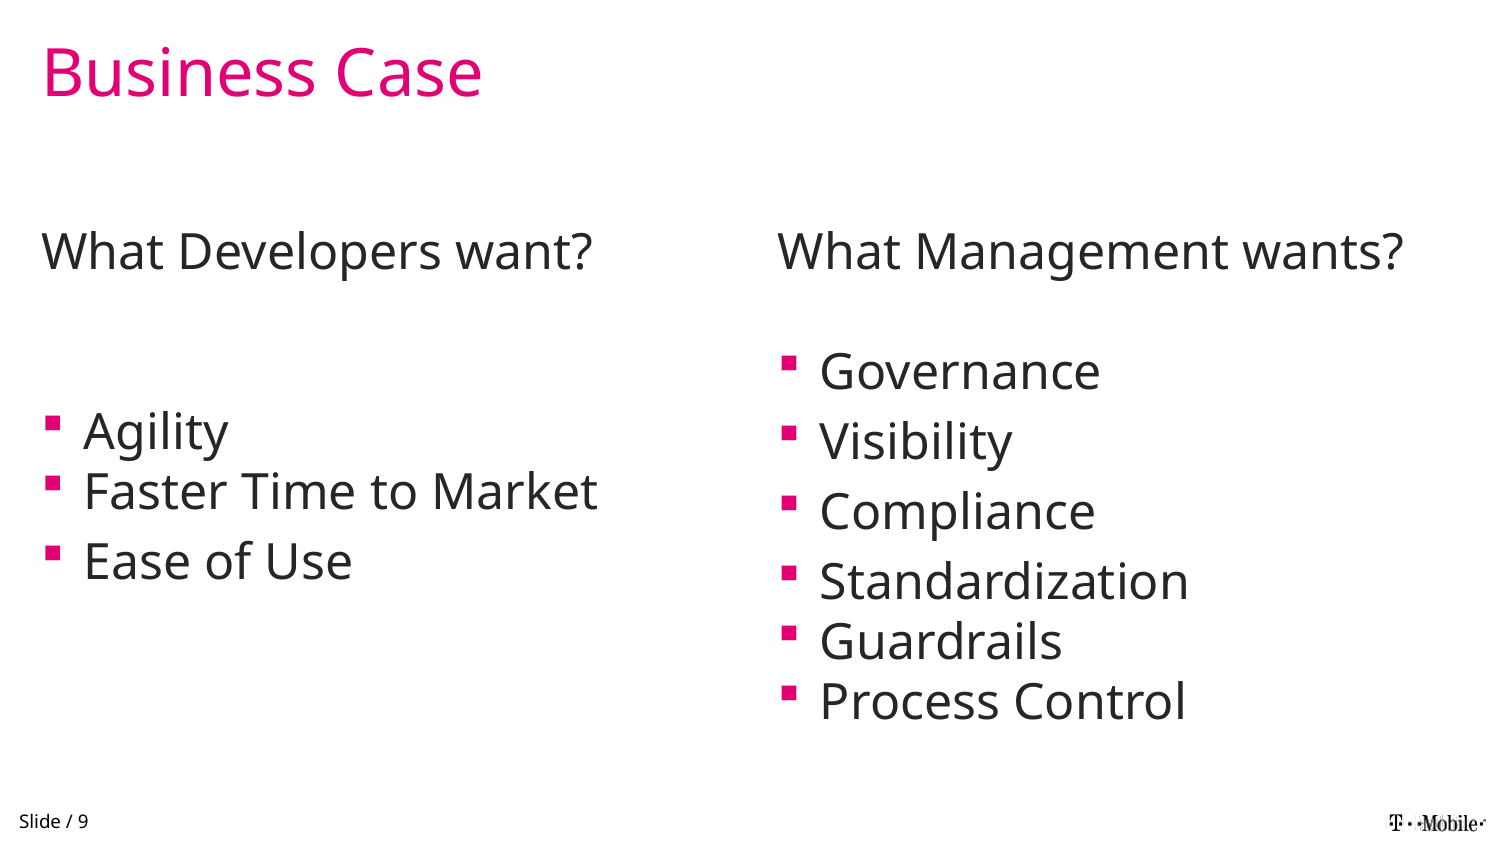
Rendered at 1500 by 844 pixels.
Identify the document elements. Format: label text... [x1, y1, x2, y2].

list What Developers want? Agility Faster Time to Market Ease of Use [30, 143, 735, 782]
list What Management wants? Governance Visibility Compliance Standardization Guardrails Process Control [766, 143, 1472, 782]
picture [1381, 814, 1486, 832]
title Business Case [30, 23, 1472, 115]
